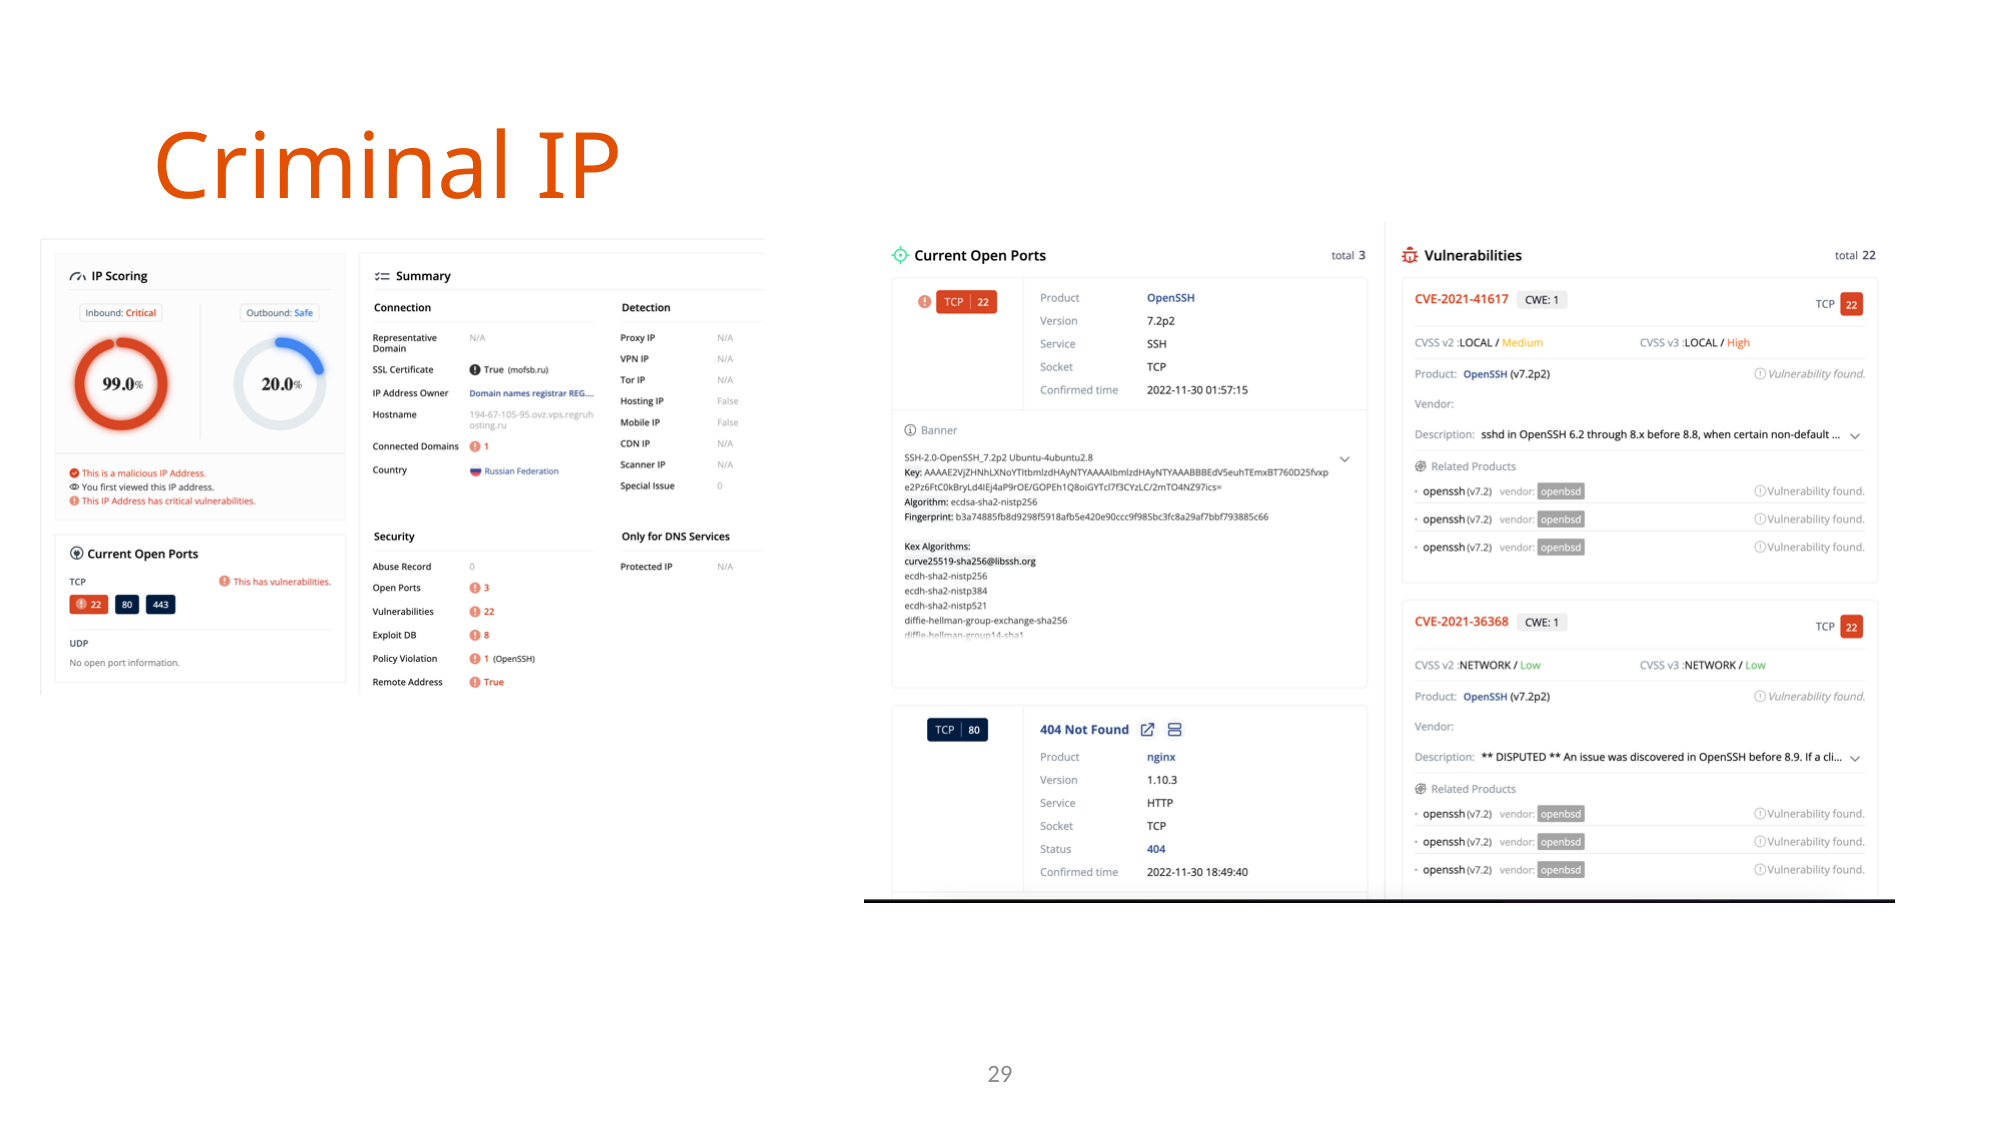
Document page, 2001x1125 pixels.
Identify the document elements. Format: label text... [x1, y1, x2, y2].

title Criminal IP [137, 59, 1863, 278]
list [36, 236, 764, 695]
picture [864, 222, 1895, 903]
slide_number 29 [774, 1042, 1225, 1103]
